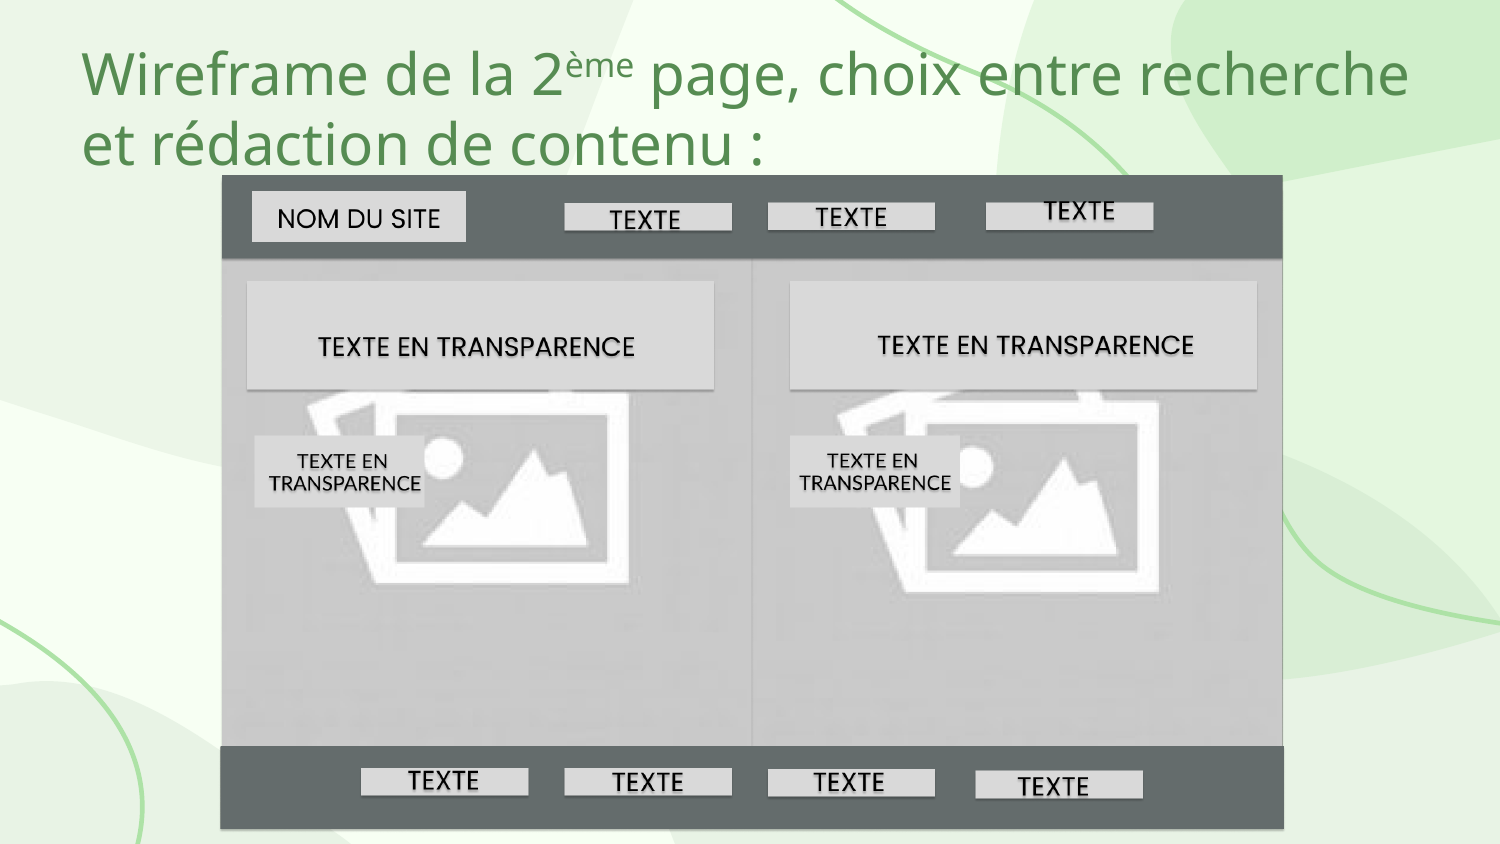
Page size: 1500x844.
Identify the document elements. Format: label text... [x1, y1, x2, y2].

title Wireframe de la 2ème page, choix entre recherche et rédaction de contenu : [66, 40, 1434, 193]
picture [218, 175, 1286, 833]
